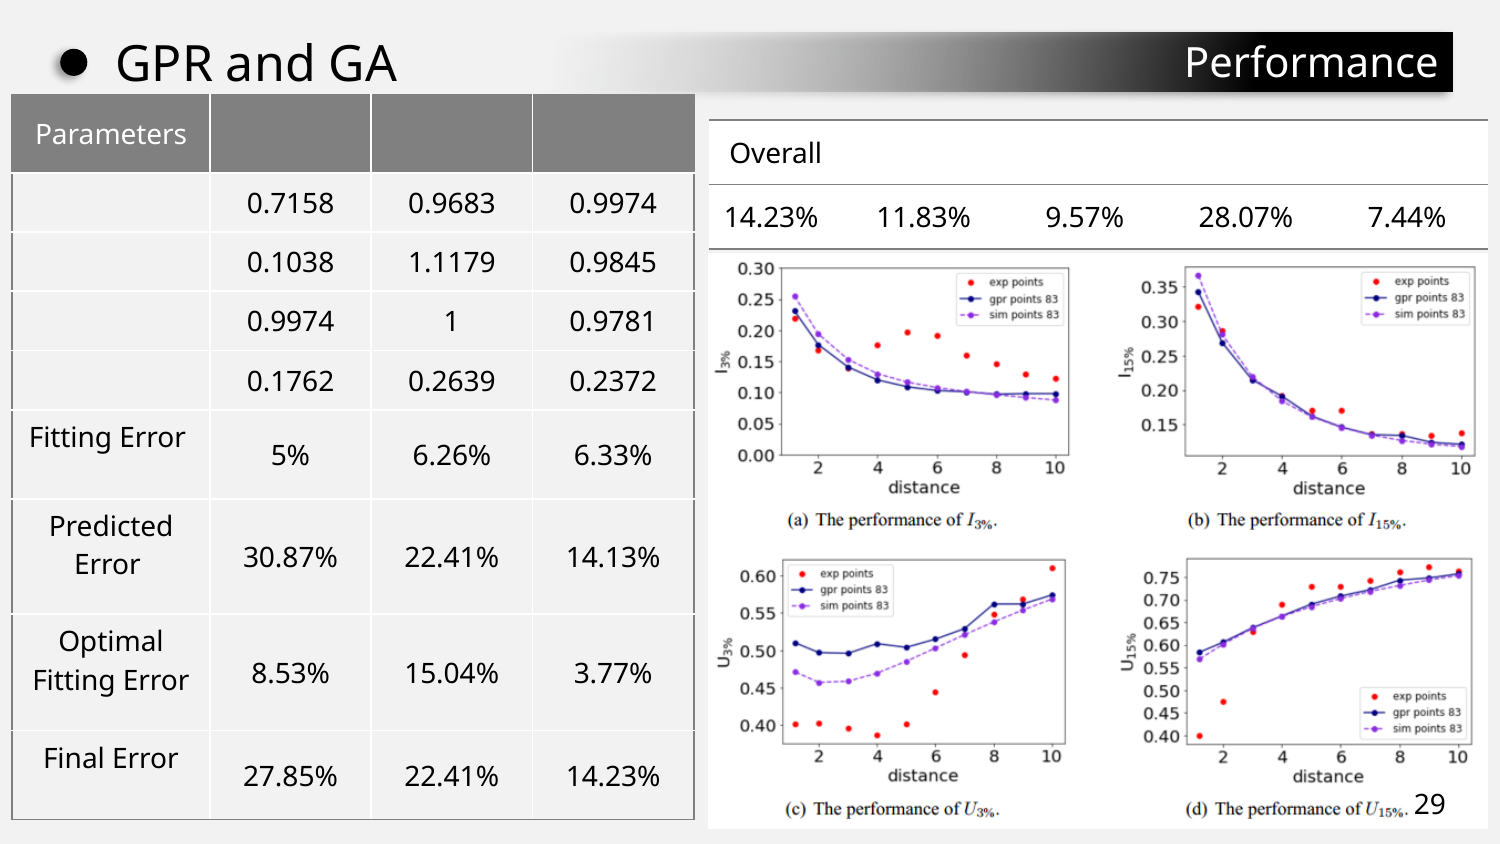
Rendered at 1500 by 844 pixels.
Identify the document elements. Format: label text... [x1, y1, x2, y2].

text_box [556, 32, 1169, 93]
text_box Performance [1169, 27, 1454, 93]
picture [708, 253, 1488, 829]
text_box [59, 47, 89, 77]
text_box GPR and GA [100, 24, 413, 94]
